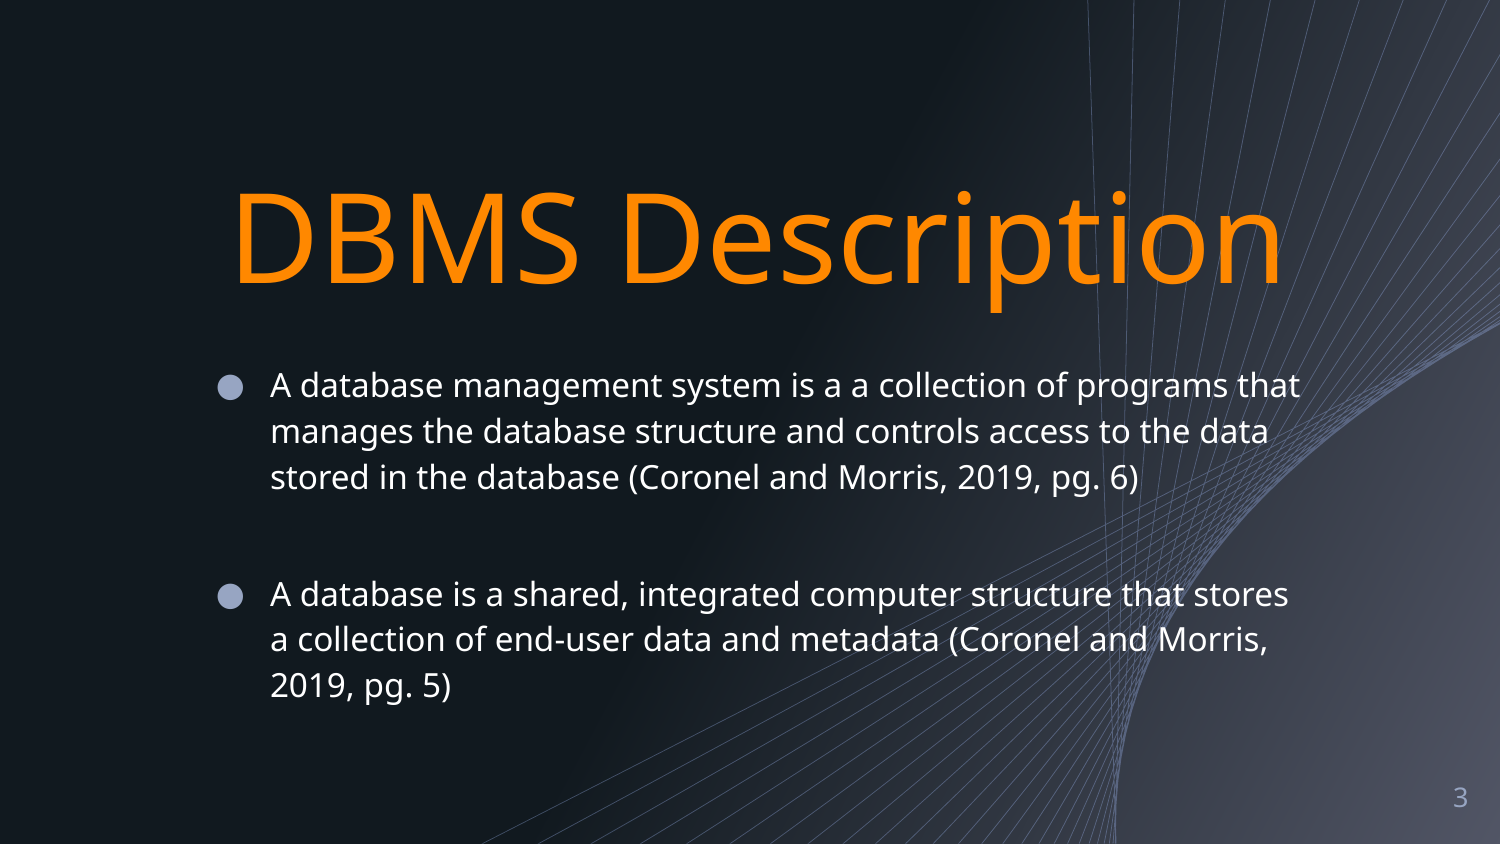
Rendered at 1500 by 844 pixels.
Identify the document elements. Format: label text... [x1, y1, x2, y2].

slide_number ‹#› [1378, 766, 1469, 832]
list A database management system is a a collection of programs that manages the database structure and controls access to the data stored in the database (Coronel and Morris, 2019, pg. 6) A database is a shared, integrated computer structure that stores a collection of end-user data and metadata (Coronel and Morris, 2019, pg. 5) [195, 358, 1305, 722]
title DBMS Description [228, 53, 1292, 311]
